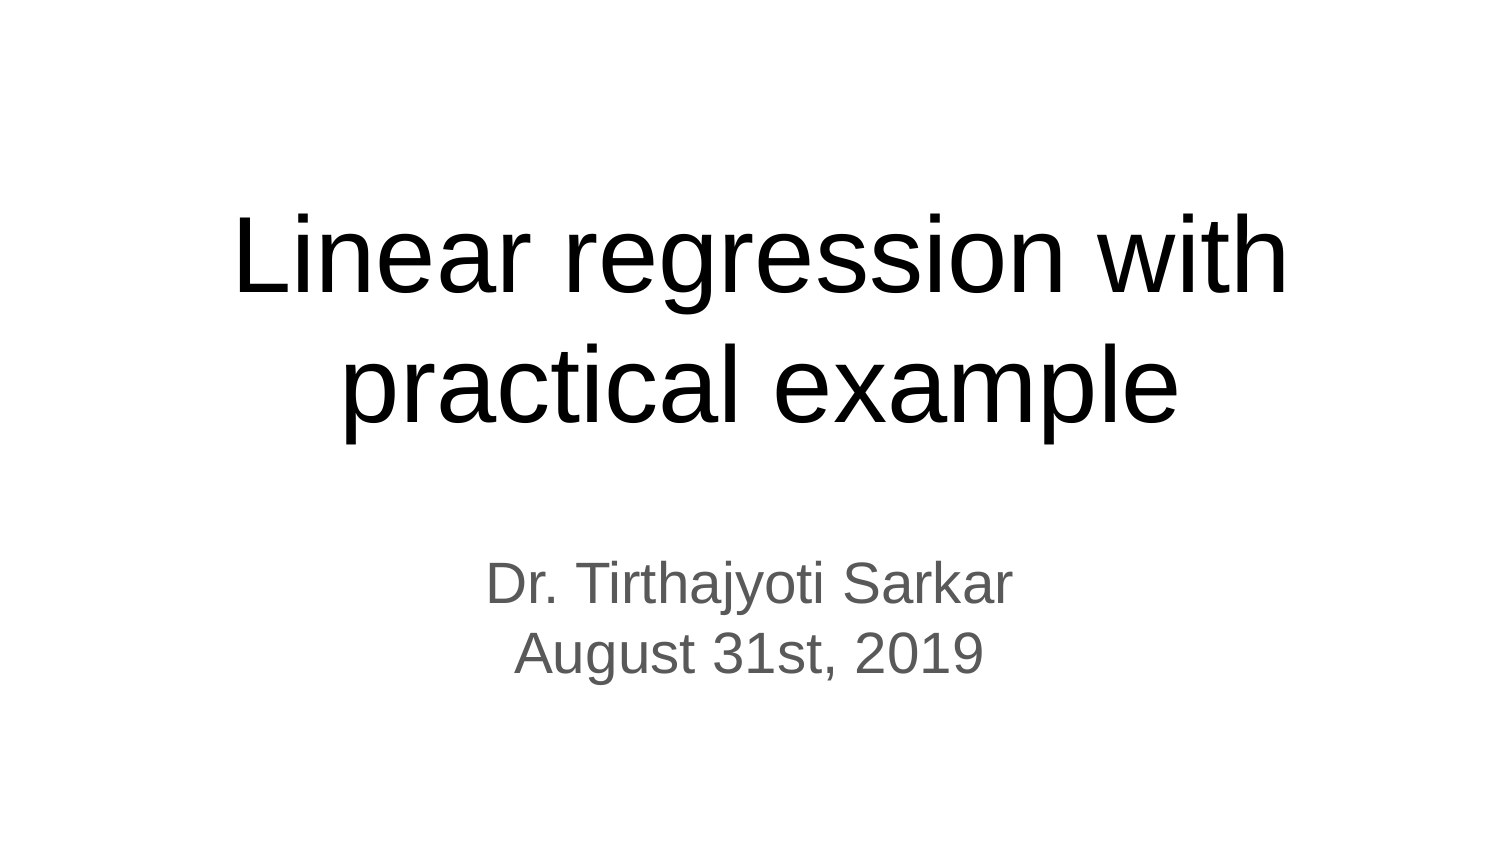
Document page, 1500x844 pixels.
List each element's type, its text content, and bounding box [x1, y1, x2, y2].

text_box Linear regression with practical example [51, 182, 1472, 459]
text_box Dr. Tirthajyoti Sarkar August 31st, 2019 [51, 529, 1449, 698]
